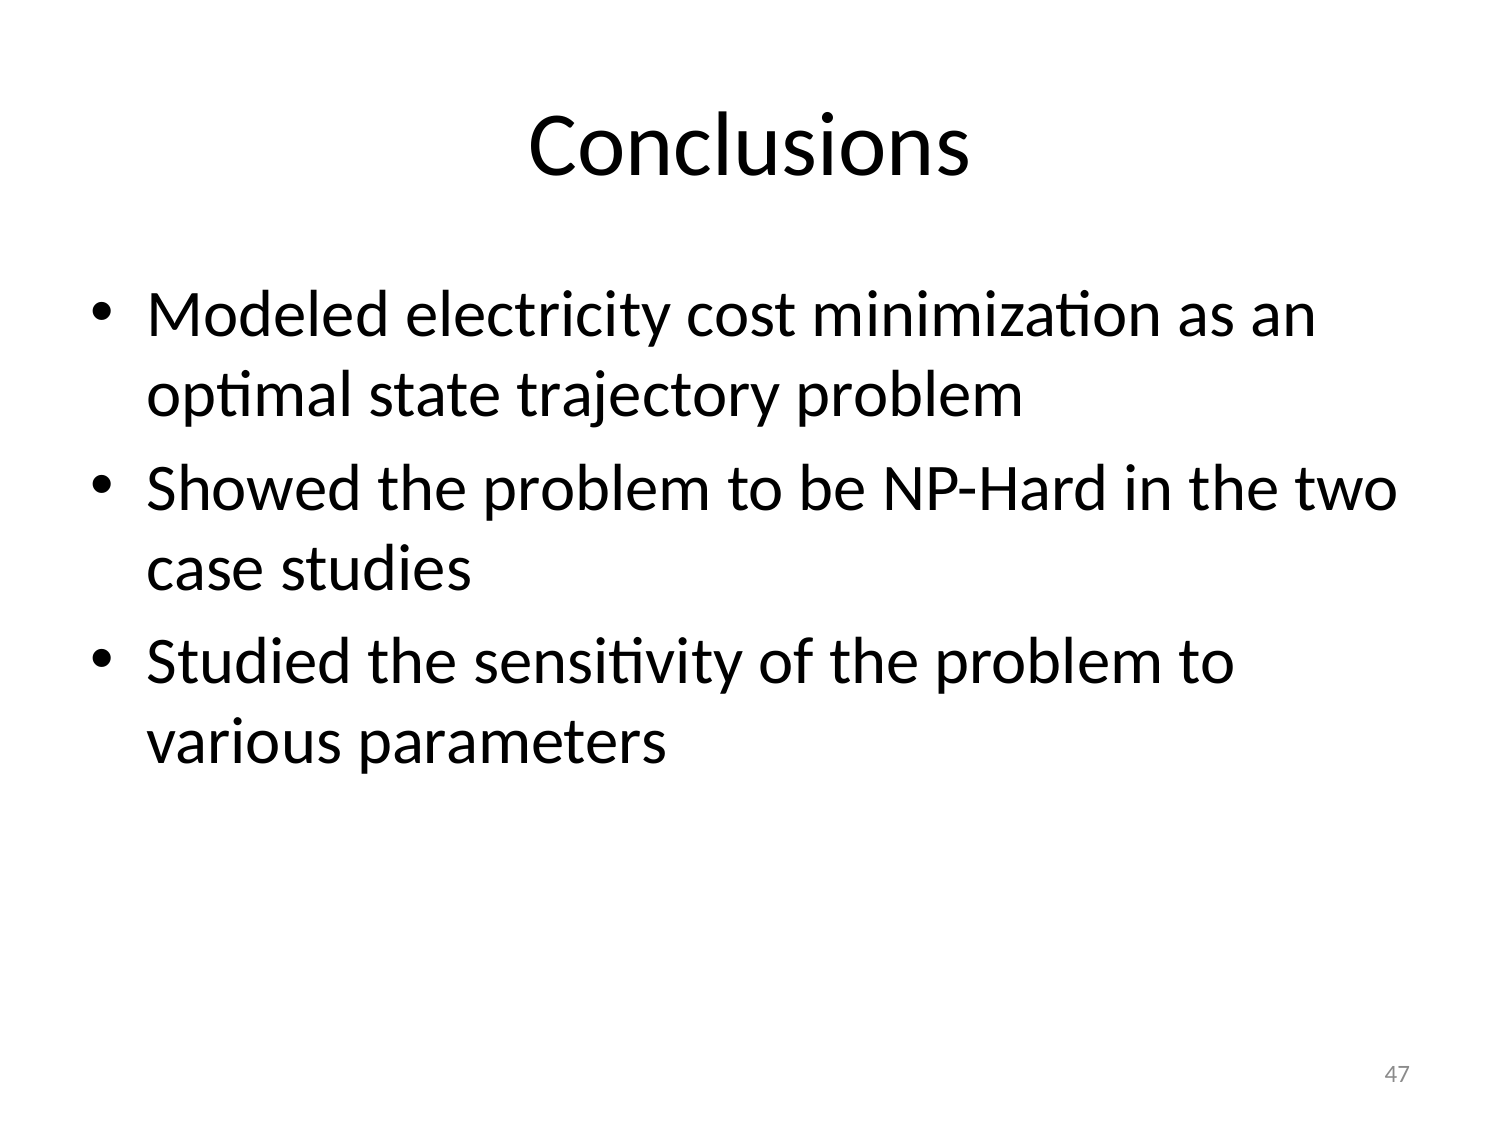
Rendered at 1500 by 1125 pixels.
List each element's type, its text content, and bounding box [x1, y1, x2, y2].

list Modeled electricity cost minimization as an optimal state trajectory problem Showed the problem to be NP-Hard in the two case studies Studied the sensitivity of the problem to various parameters [75, 262, 1425, 1005]
slide_number 47 [1074, 1042, 1425, 1103]
title Conclusions [75, 45, 1425, 233]
